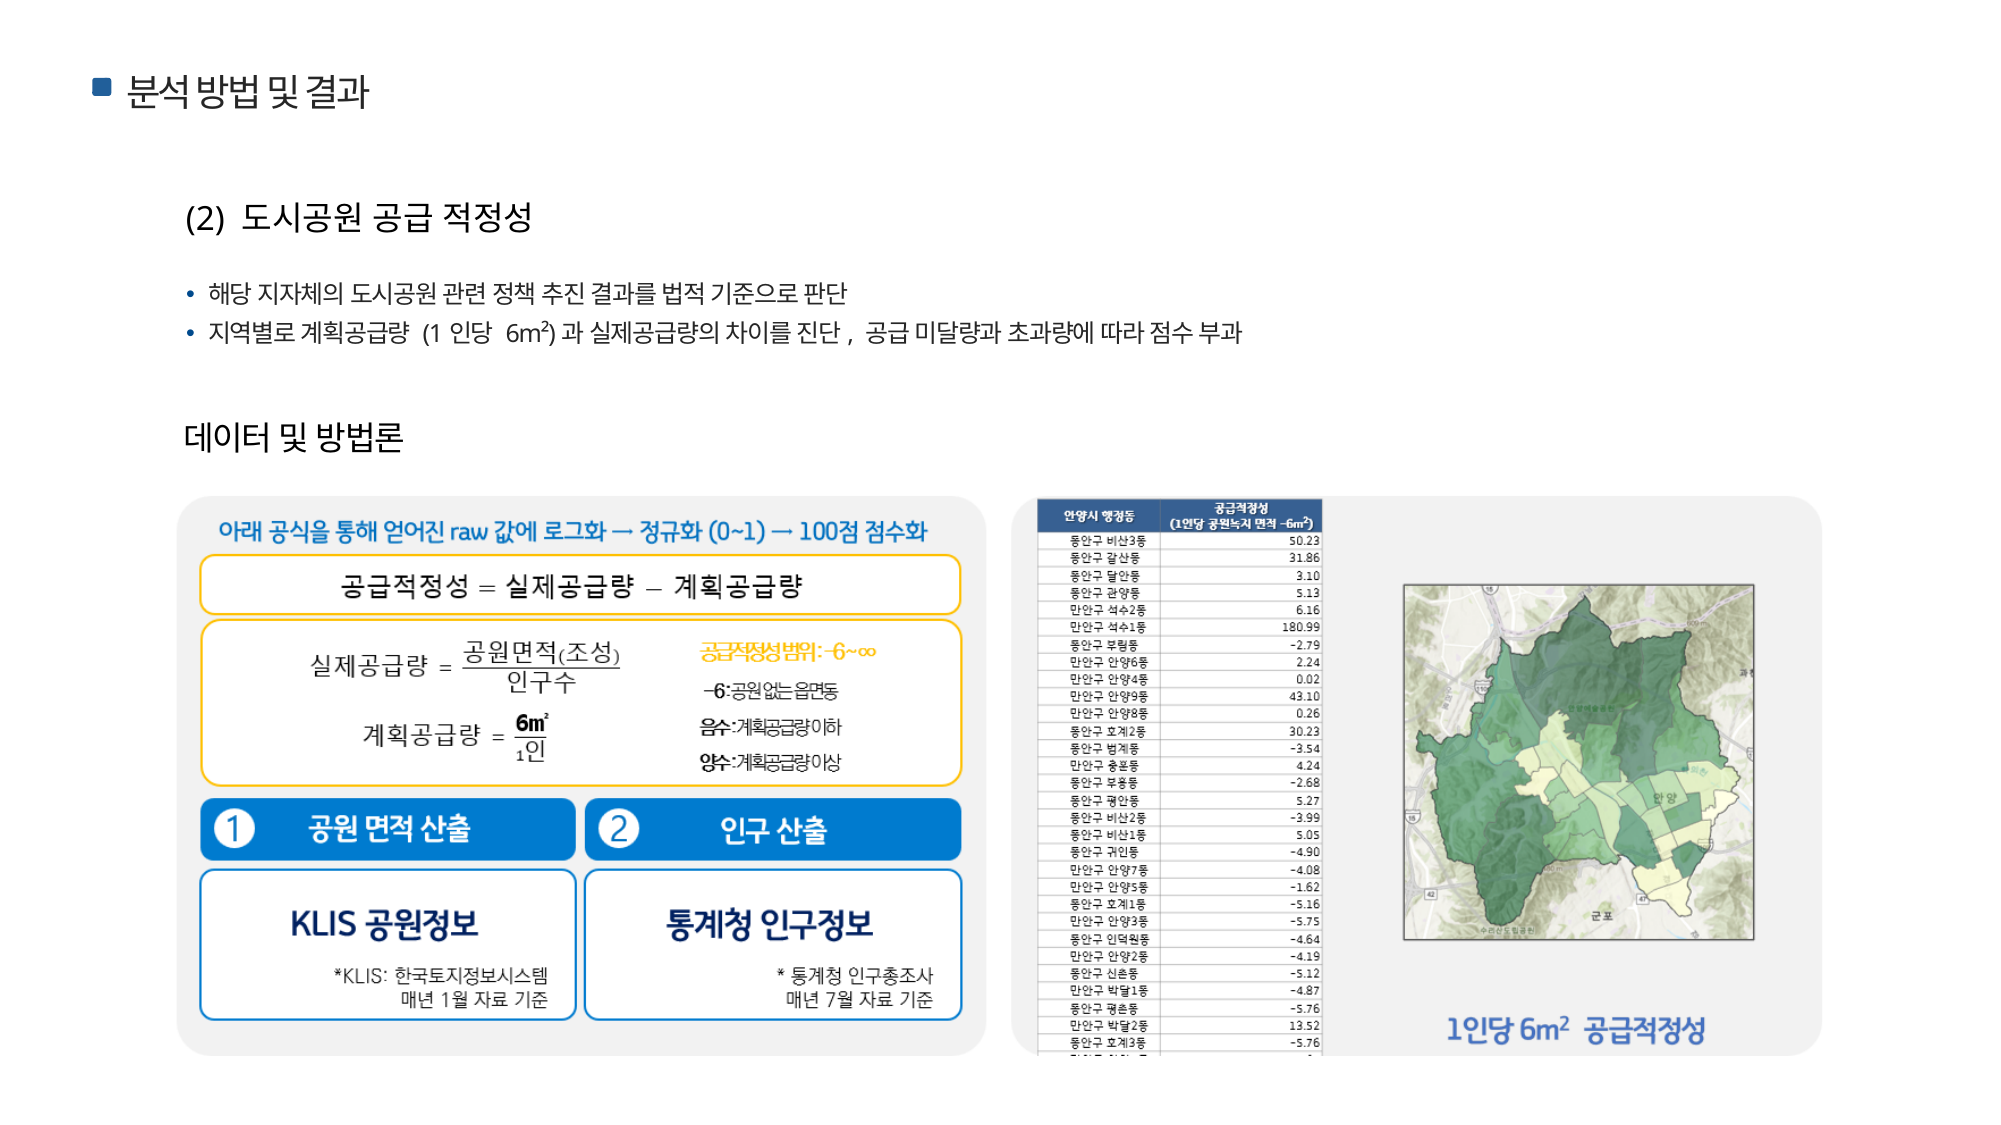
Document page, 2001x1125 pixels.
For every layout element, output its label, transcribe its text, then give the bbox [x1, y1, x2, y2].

text_box 데이터 및 방법론 [165, 417, 406, 458]
text_box 분석 방법 및 결과 [111, 39, 593, 122]
picture [170, 486, 1830, 1056]
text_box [91, 77, 112, 97]
text_box 해당 지자체의 도시공원 관련 정책 추진 결과를 법적 기준으로 판단 지역별로 계획공급량 (1인당 6m²)과 실제공급량의 차이를 진단, 공급 미달량과 초과량에 따라 점수 부과 [171, 262, 1877, 355]
text_box (2) 도시공원 공급 적정성 [171, 189, 1835, 244]
